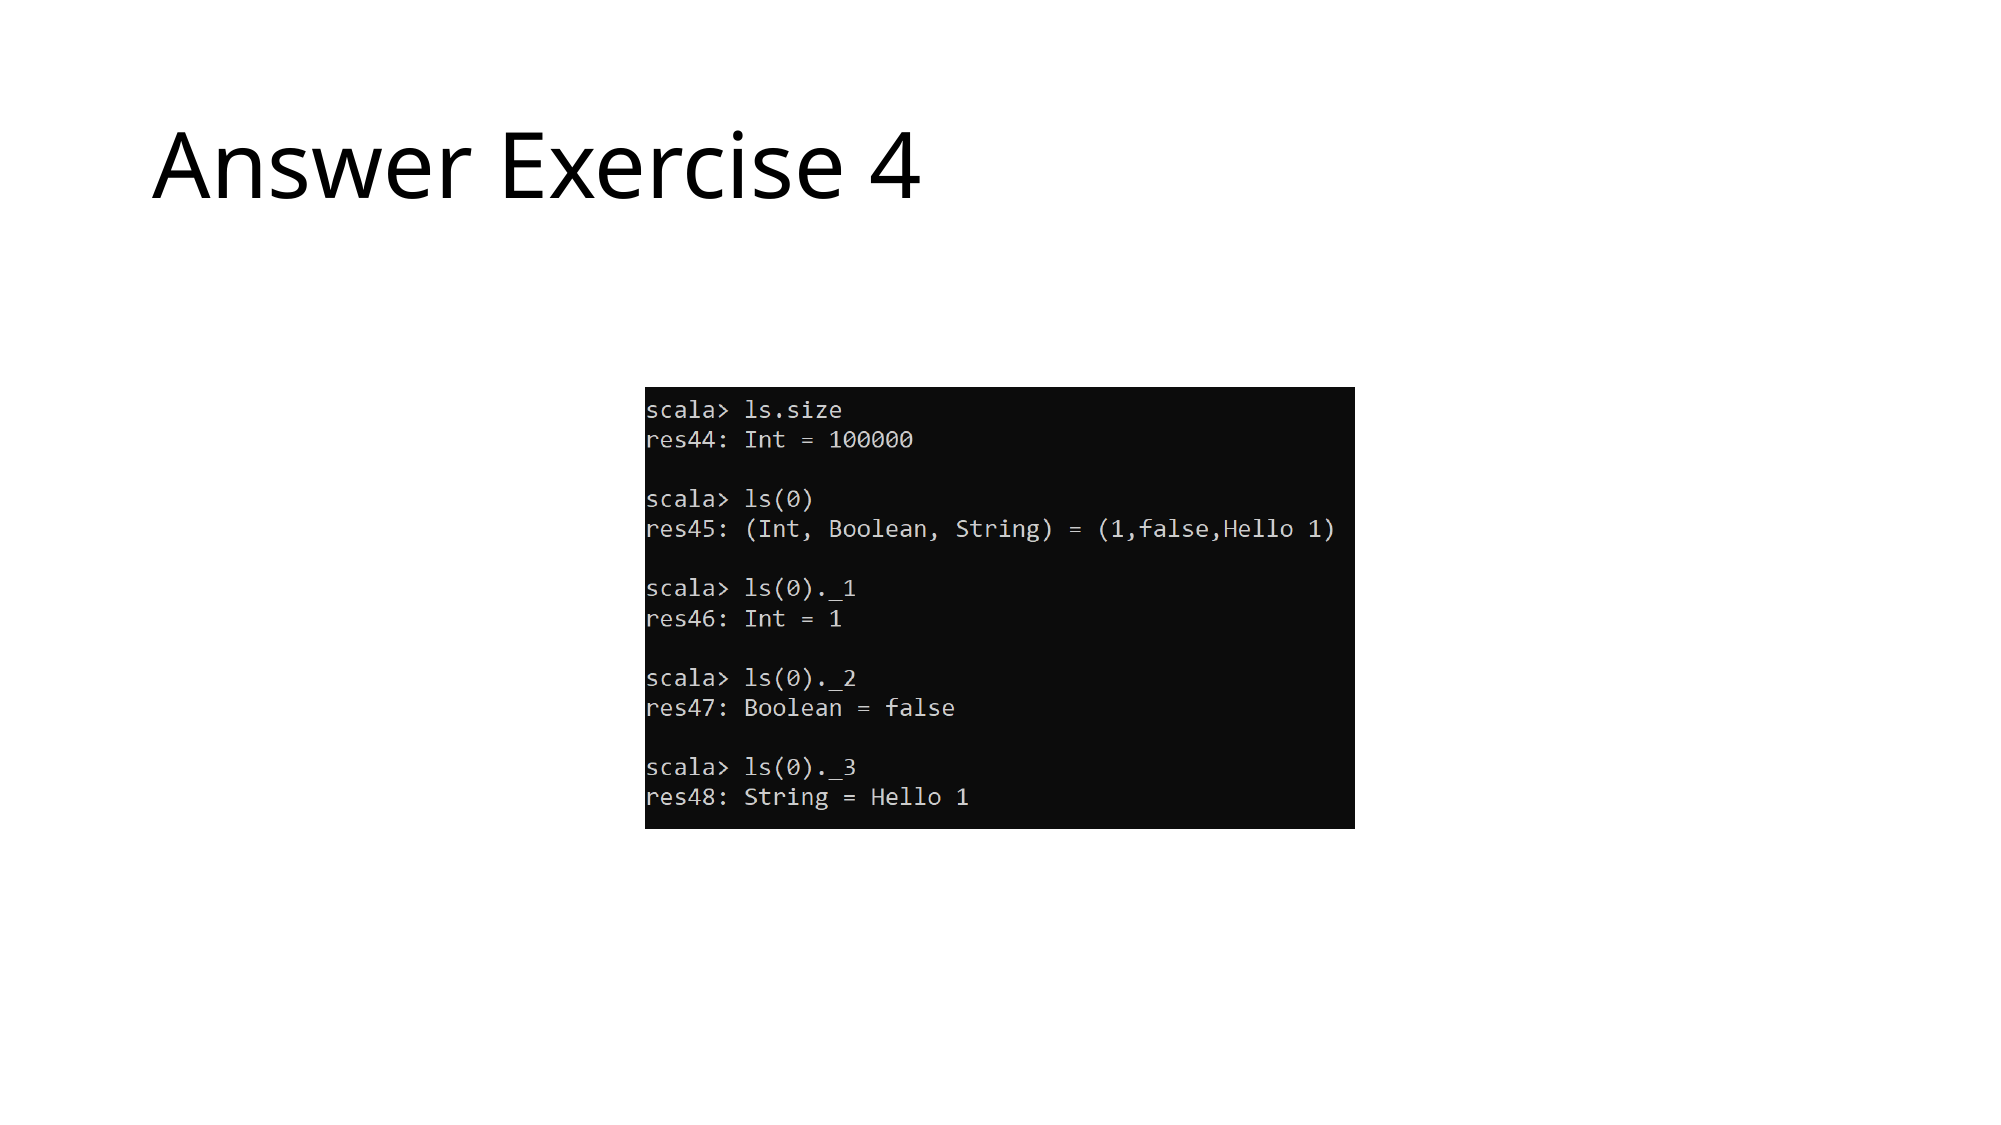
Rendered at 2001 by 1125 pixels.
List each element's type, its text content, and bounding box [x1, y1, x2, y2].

picture [645, 387, 1355, 829]
title Answer Exercise 4 [137, 59, 1863, 278]
